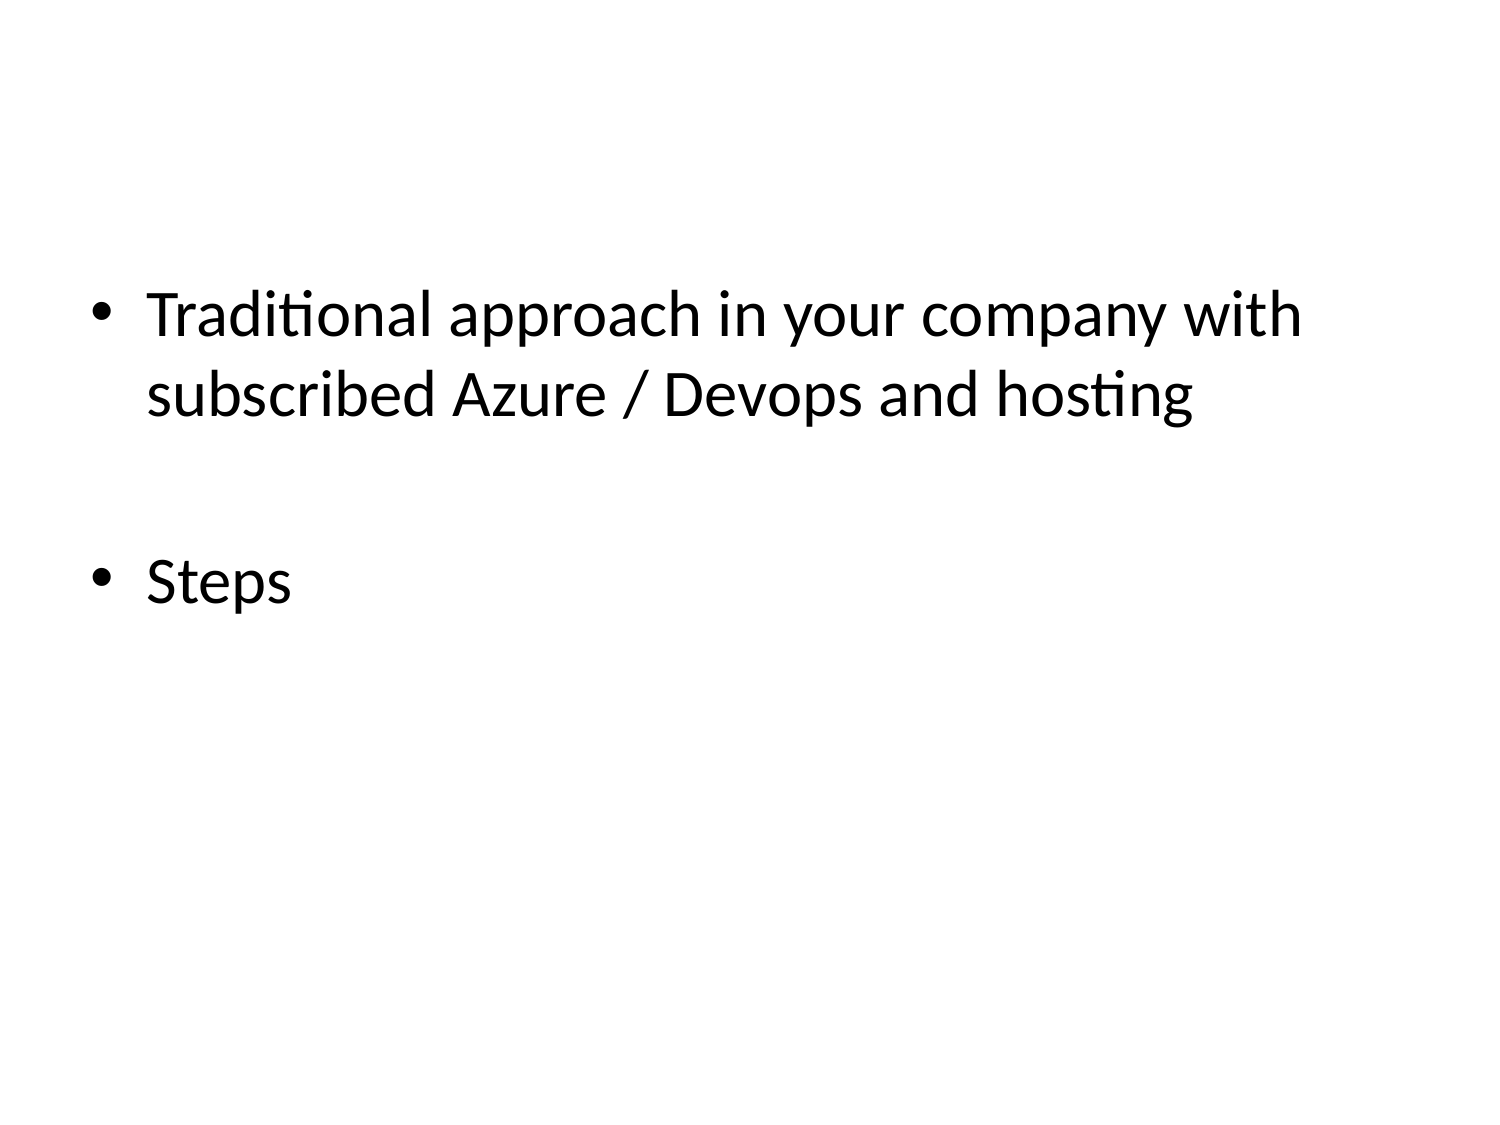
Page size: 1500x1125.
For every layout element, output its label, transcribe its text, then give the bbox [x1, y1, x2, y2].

list Traditional approach in your company with subscribed Azure / Devops and hosting Steps [75, 262, 1425, 1005]
